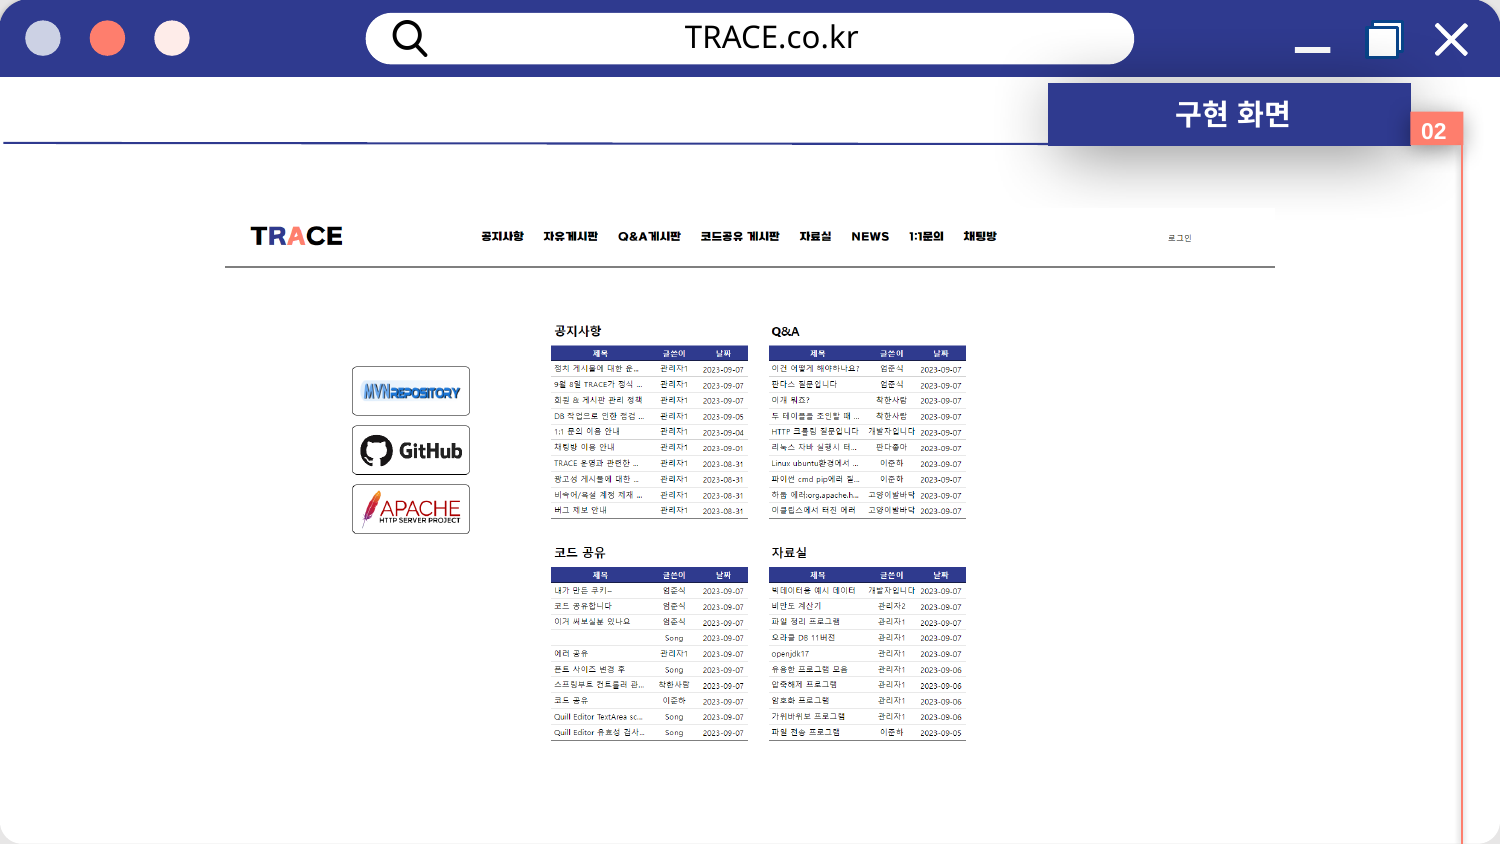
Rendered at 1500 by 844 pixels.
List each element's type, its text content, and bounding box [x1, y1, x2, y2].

picture [392, 20, 428, 57]
list 구현 화면 [1048, 90, 1411, 140]
list 02 [1395, 109, 1464, 152]
picture [224, 207, 1276, 799]
